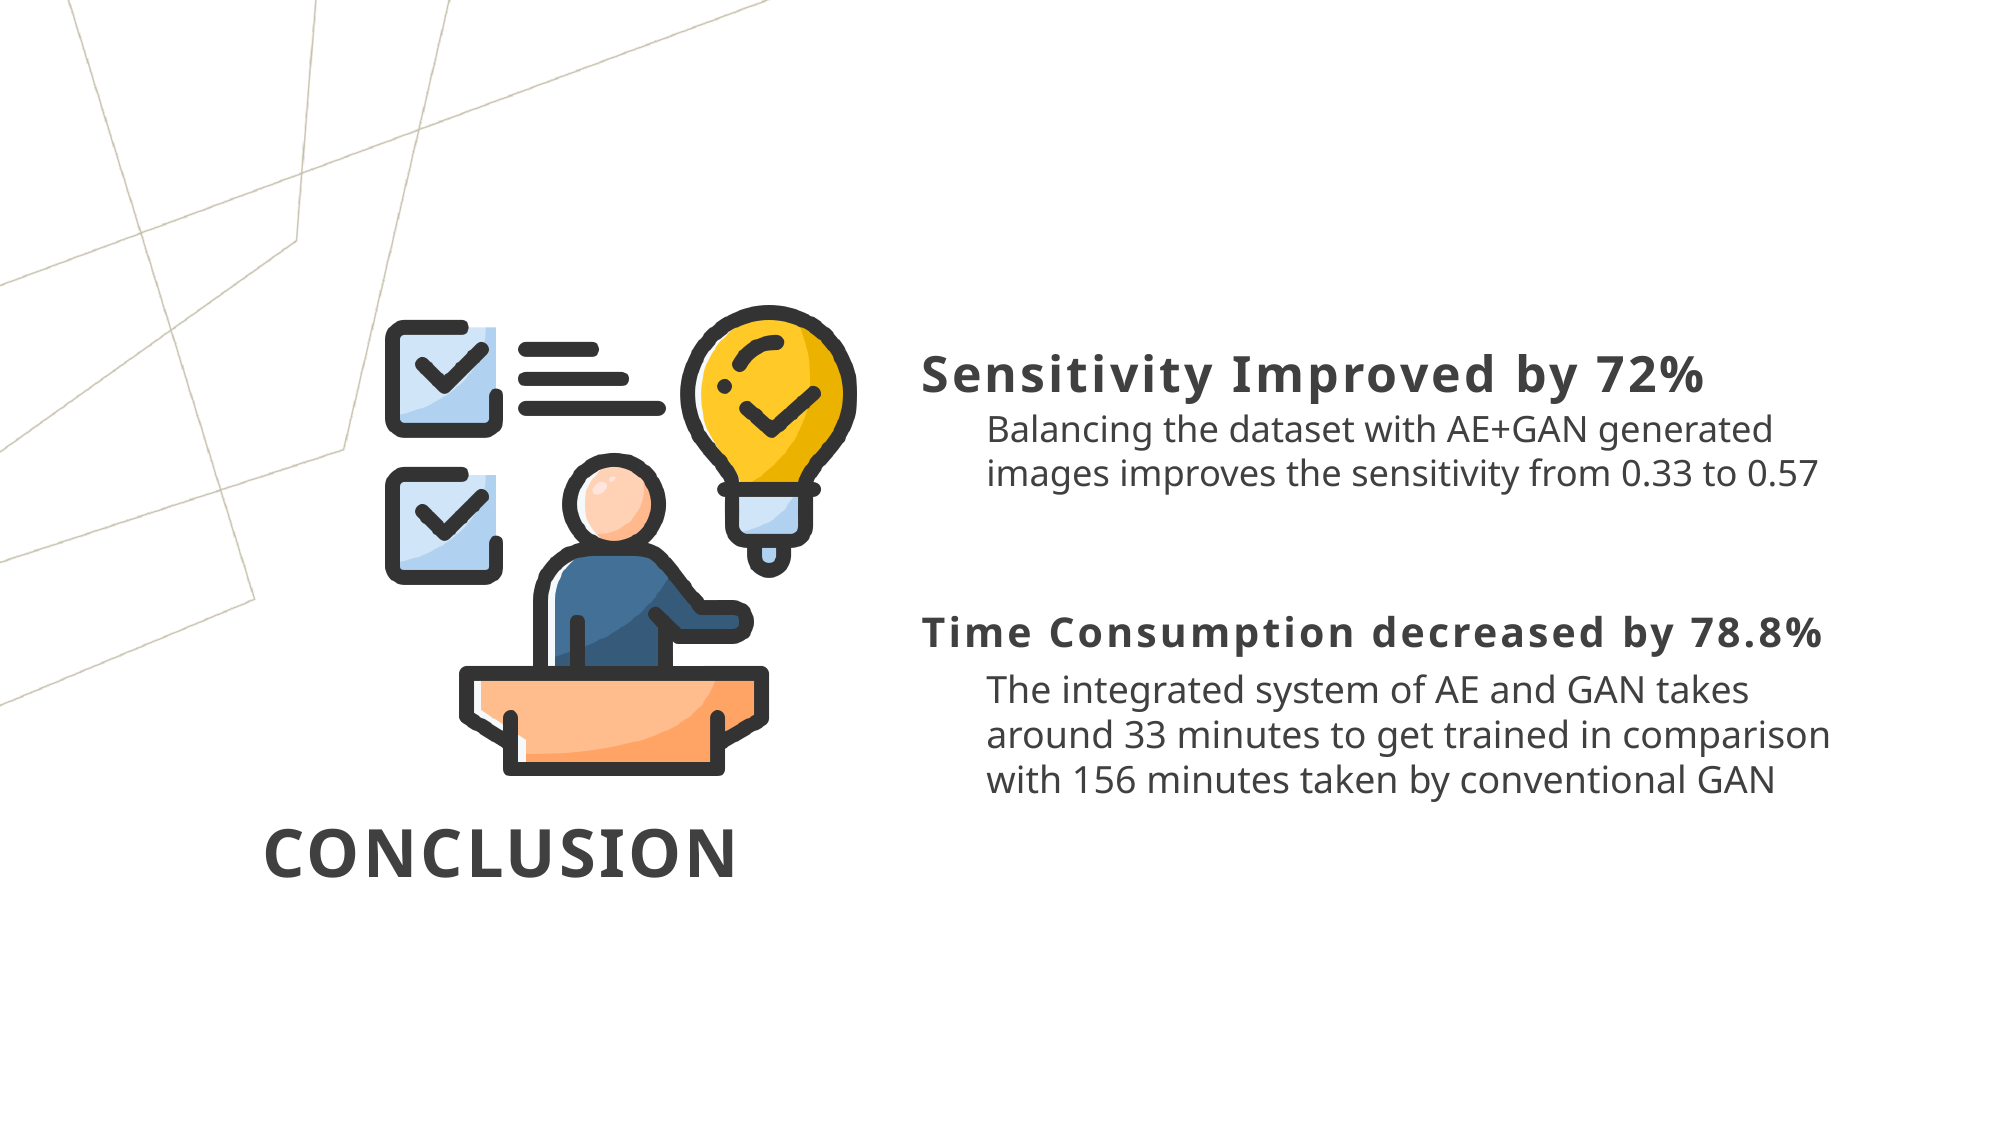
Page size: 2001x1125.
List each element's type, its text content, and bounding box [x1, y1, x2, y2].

list The integrated system of AE and GAN takes around 33 minutes to get trained in comparison with 156 minutes taken by conventional GAN [971, 658, 1863, 838]
title Conclusion [247, 681, 763, 900]
list Balancing the dataset with AE+GAN generated images improves the sensitivity from 0.33 to 0.57 [971, 399, 1863, 543]
list Sensitivity Improved by 72% [906, 342, 1852, 402]
picture [0, 0, 857, 776]
list Time Consumption decreased by 78.8% [906, 604, 1863, 665]
